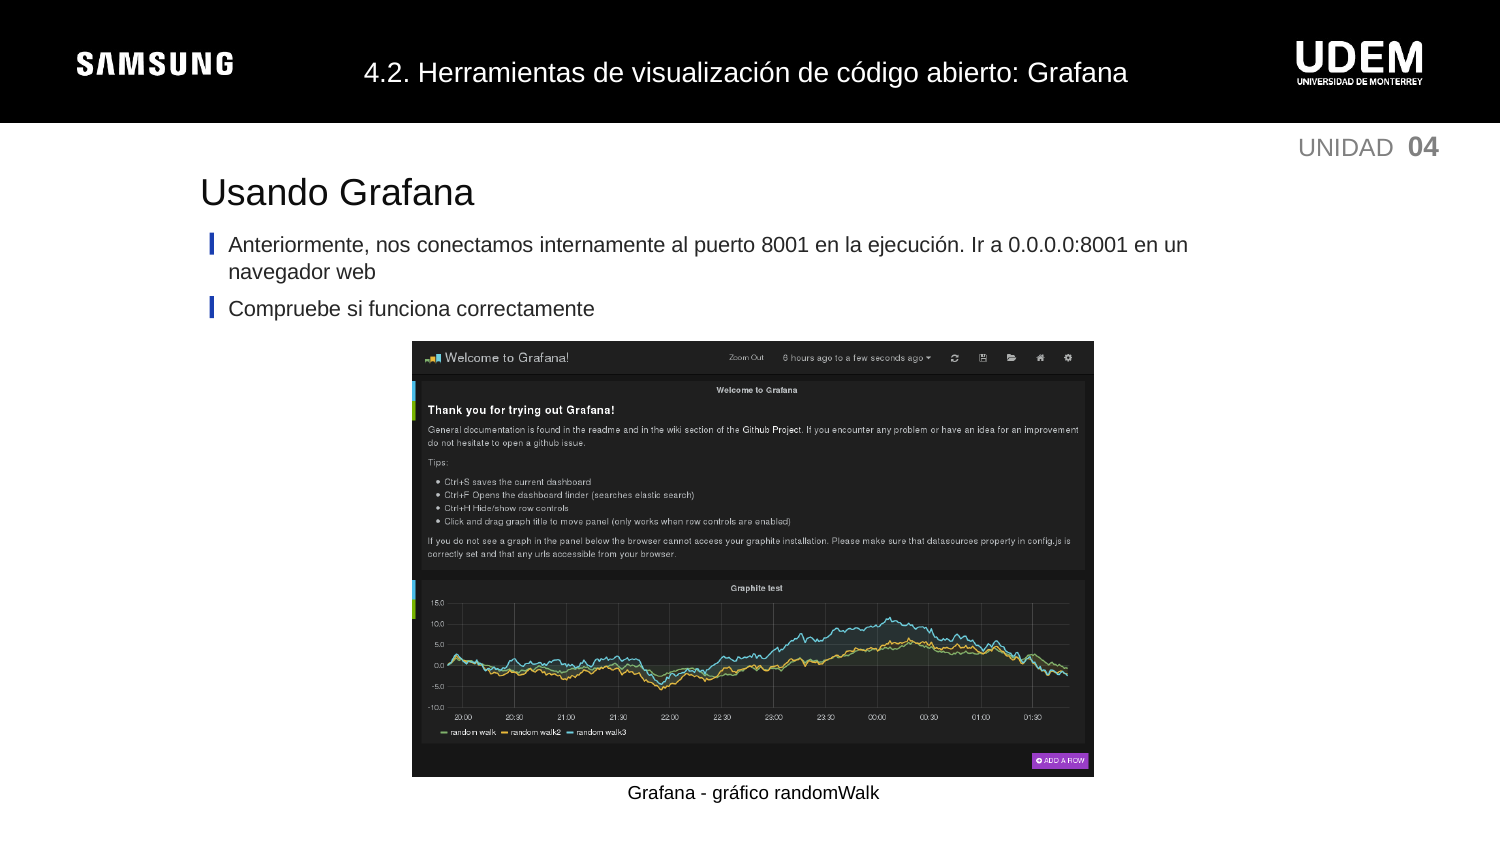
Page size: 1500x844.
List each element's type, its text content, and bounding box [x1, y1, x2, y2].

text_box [209, 294, 1291, 322]
text_box Usando Grafana [199, 167, 1309, 214]
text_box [209, 231, 1291, 285]
text_box Grafana - gráfico randomWalk [612, 777, 894, 811]
text_box UNIDAD 04 [1289, 127, 1439, 162]
text_box 4.2. Herramientas de visualización de código abierto: Grafana [279, 54, 1221, 88]
picture [0, 0, 1500, 844]
